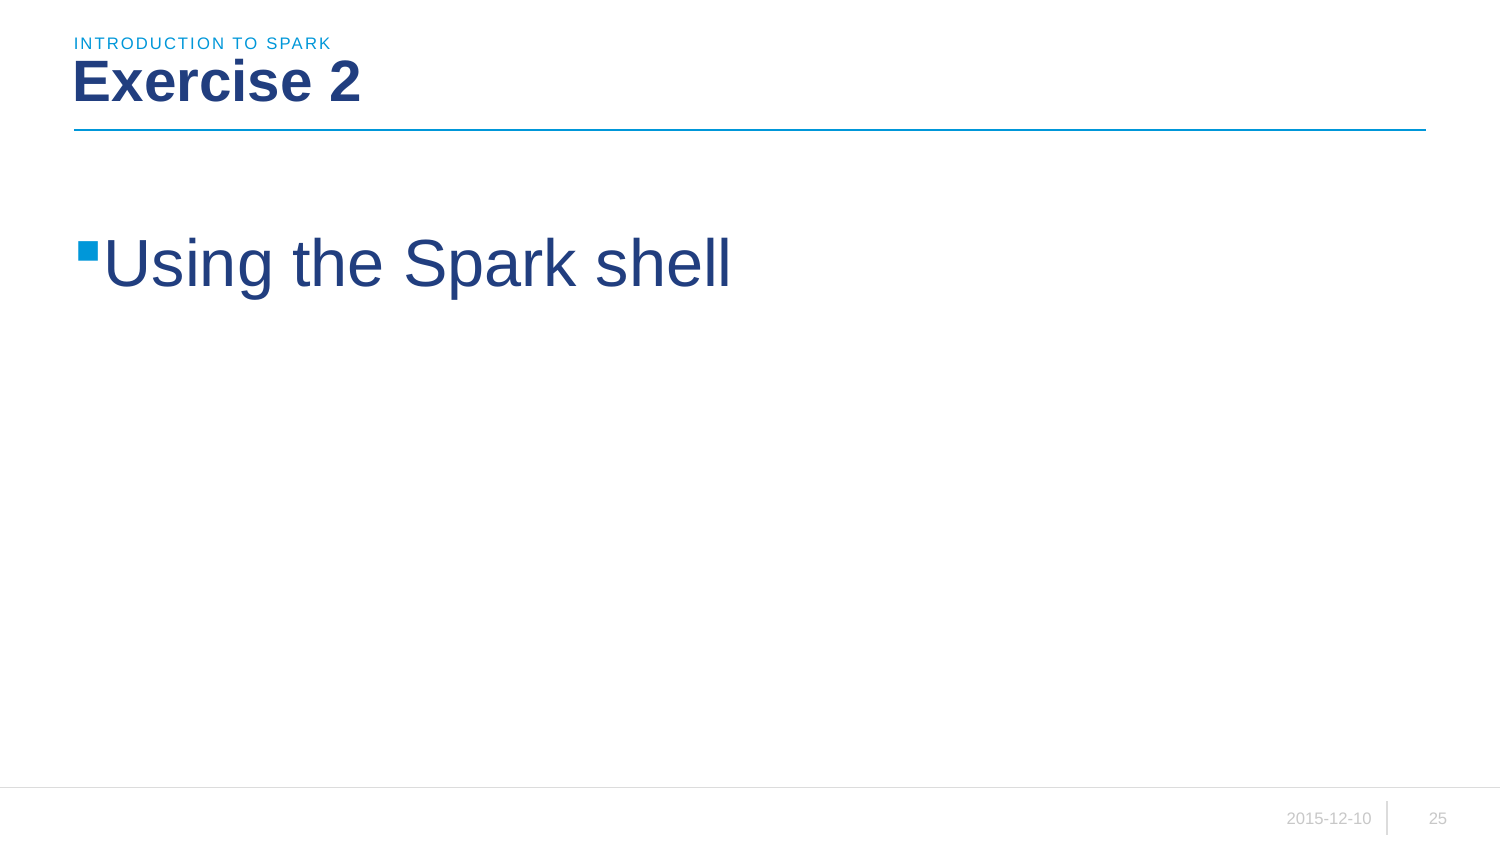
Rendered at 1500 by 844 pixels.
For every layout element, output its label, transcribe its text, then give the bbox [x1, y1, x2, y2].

list Using the Spark shell [72, 219, 886, 551]
title Exercise 2 [72, 77, 1171, 119]
list introduction to spark [73, 32, 1172, 53]
